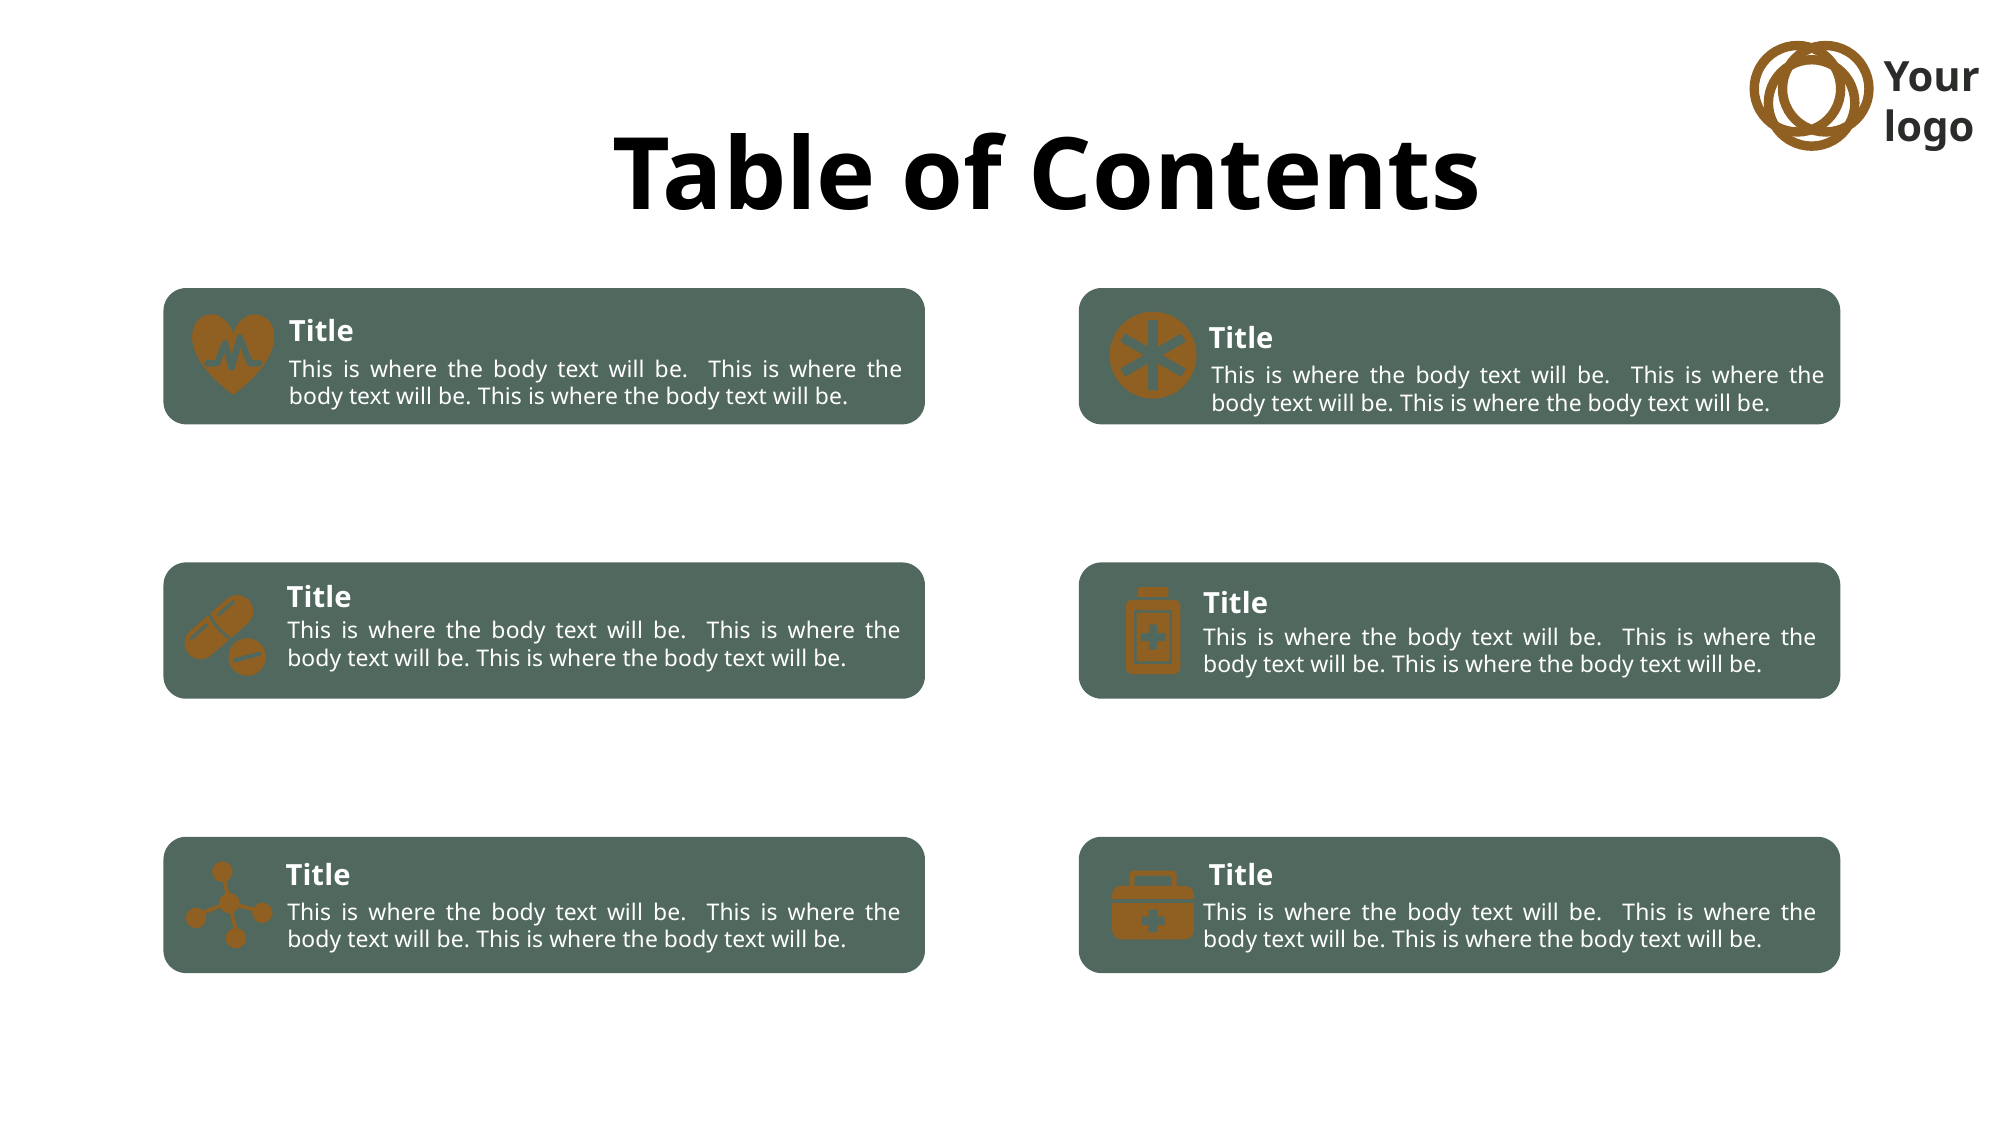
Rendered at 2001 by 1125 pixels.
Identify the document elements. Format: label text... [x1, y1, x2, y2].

text_box [183, 594, 255, 661]
text_box [1077, 286, 1842, 426]
text_box Title [1188, 576, 1442, 627]
text_box [1111, 869, 1193, 941]
text_box [184, 860, 272, 950]
text_box This is where the body text will be. This is where the body text will be. This is where the body text will be. [1188, 890, 1833, 960]
text_box This is where the body text will be. This is where the body text will be. This is where the body text will be. [272, 890, 917, 960]
text_box [162, 286, 927, 426]
text_box This is where the body text will be. This is where the body text will be. This is where the body text will be. [1188, 615, 1833, 685]
text_box This is where the body text will be. This is where the body text will be. This is where the body text will be. [1196, 353, 1841, 424]
text_box [227, 637, 267, 677]
text_box Table of Contents [431, 101, 1663, 237]
text_box [1124, 586, 1182, 676]
text_box Title [1193, 311, 1447, 362]
text_box [162, 561, 927, 700]
text_box Title [1193, 849, 1447, 899]
text_box [162, 835, 927, 975]
text_box [1077, 561, 1842, 700]
text_box [191, 313, 274, 397]
text_box Title [270, 849, 524, 899]
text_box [1754, 41, 2000, 147]
text_box This is where the body text will be. This is where the body text will be. This is where the body text will be. [272, 608, 917, 678]
text_box This is where the body text will be. This is where the body text will be. This is where the body text will be. [274, 347, 919, 417]
text_box Title [274, 304, 527, 355]
text_box [1108, 310, 1196, 400]
text_box [1077, 835, 1842, 975]
text_box Title [271, 570, 525, 621]
